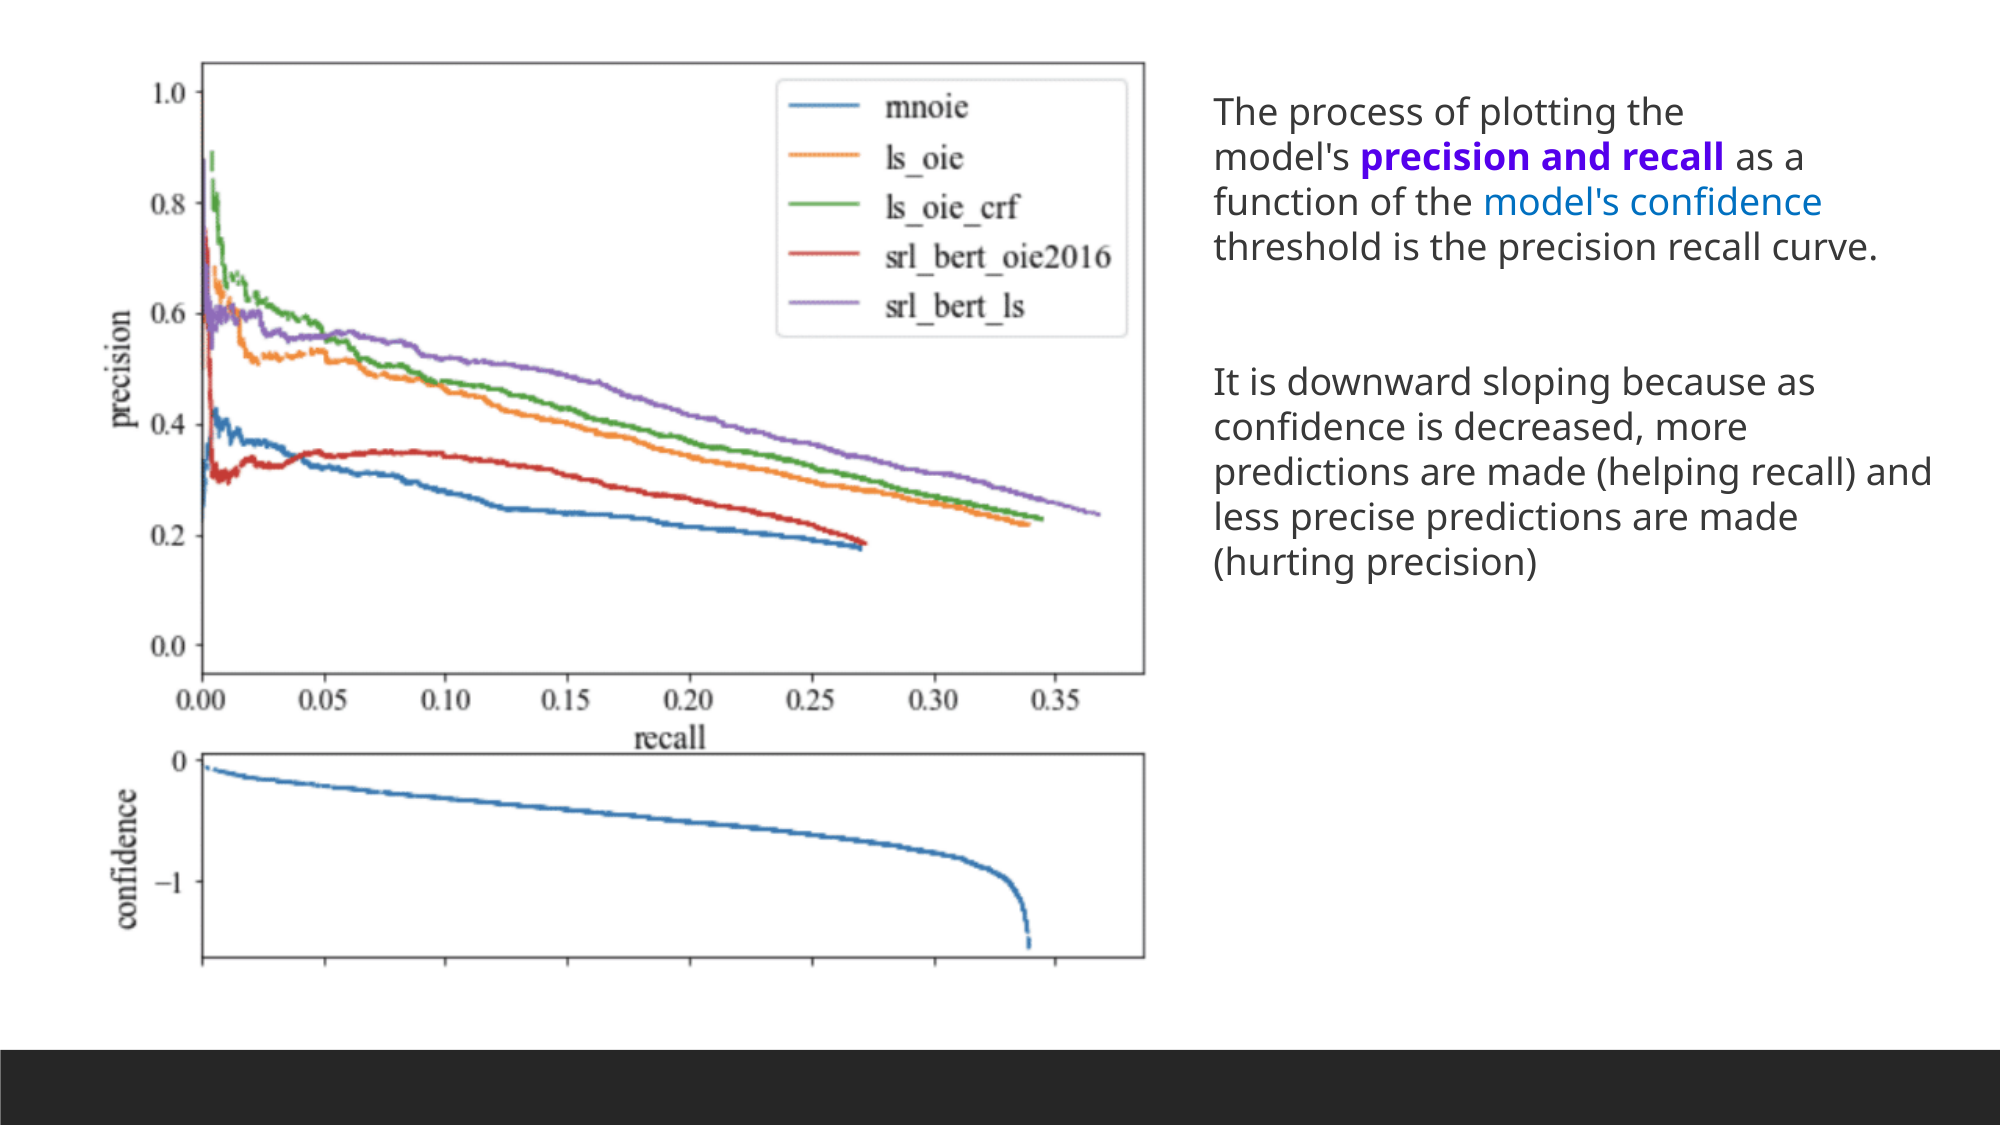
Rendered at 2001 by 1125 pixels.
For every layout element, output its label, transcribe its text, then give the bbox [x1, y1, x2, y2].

text_box The process of plotting the model's precision and recall as a function of the model's confidence threshold is the precision recall curve. It is downward sloping because as confidence is decreased, more predictions are made (helping recall) and less precise predictions are made (hurting precision) [1198, 80, 1950, 590]
picture [61, 0, 1185, 991]
